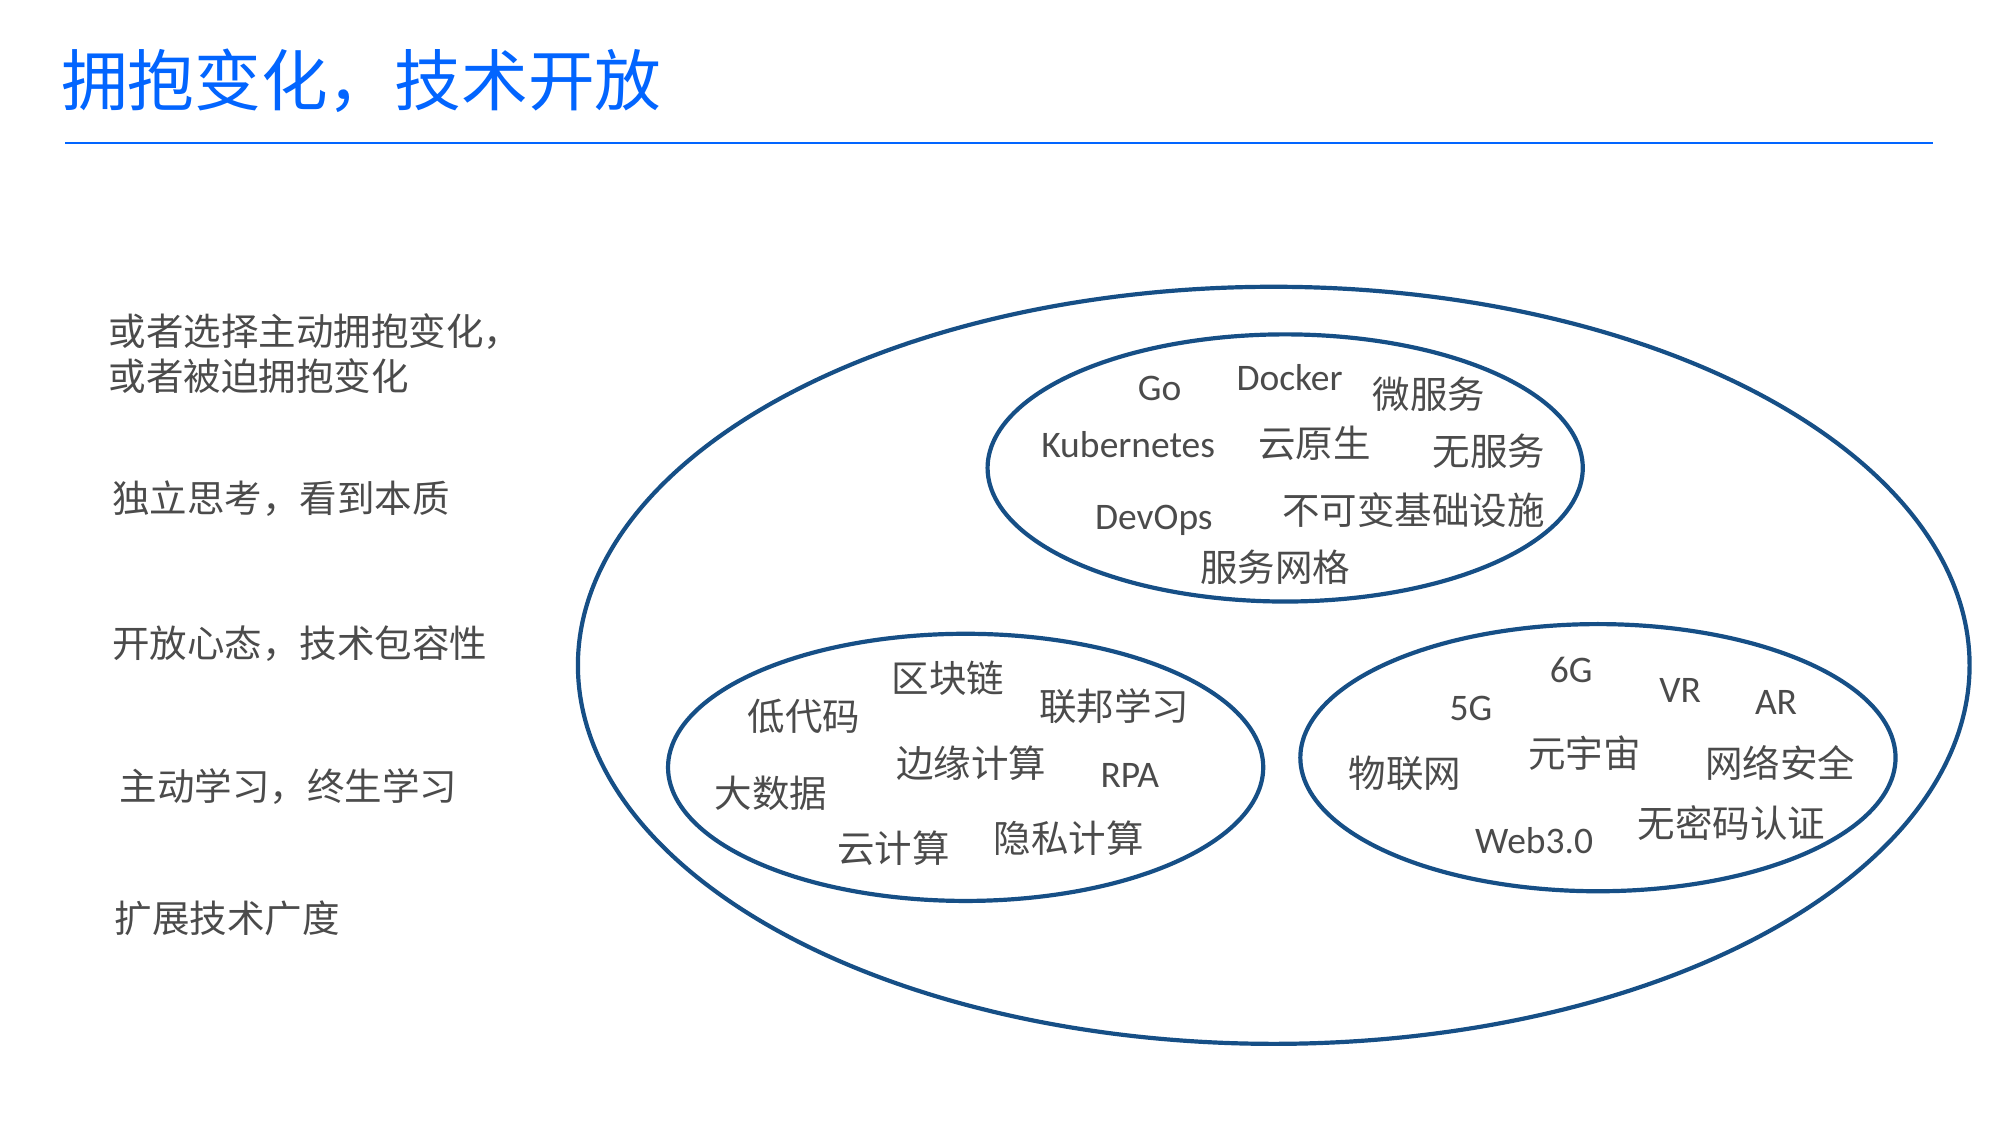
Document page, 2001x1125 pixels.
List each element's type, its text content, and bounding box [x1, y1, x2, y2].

text_box Docker [1221, 345, 1358, 406]
text_box 大数据 [700, 762, 843, 823]
text_box 无服务 [1418, 420, 1561, 481]
text_box 云原生 [1243, 412, 1386, 472]
text_box 无密码认证 [1623, 792, 1841, 852]
text_box Web3.0 [1460, 808, 1609, 868]
text_box 微服务 [1358, 363, 1501, 424]
text_box RPA [1085, 742, 1175, 803]
text_box 主动学习，终生学习 [104, 755, 473, 816]
text_box [668, 633, 1264, 901]
text_box 不可变基础设施 [1267, 479, 1560, 540]
text_box 扩展技术广度 [100, 887, 356, 948]
text_box 云计算 [822, 817, 965, 878]
text_box 独立思考，看到本质 [97, 467, 465, 527]
text_box [1208, 597, 1362, 602]
text_box 隐私计算 [979, 807, 1159, 867]
text_box 元宇宙 [1513, 723, 1656, 783]
text_box 服务网格 [1185, 536, 1365, 597]
text_box [1501, 375, 1583, 520]
text_box 或者选择主动拥抱变化， 或者被迫拥抱变化 [93, 301, 537, 406]
text_box VR [1644, 657, 1716, 718]
text_box [1365, 540, 1536, 597]
text_box 物联网 [1334, 742, 1477, 803]
text_box 5G [1434, 675, 1508, 736]
text_box 网络安全 [1690, 732, 1871, 793]
text_box DevOps [1080, 484, 1228, 544]
text_box 联邦学习 [1024, 675, 1205, 736]
text_box 开放心态，技术包容性 [97, 612, 503, 672]
text_box [577, 286, 1970, 1044]
text_box Go [1123, 355, 1197, 416]
text_box 区块链 [876, 647, 1020, 708]
text_box Kubernetes [1026, 412, 1231, 472]
text_box 边缘计算 [881, 732, 1062, 793]
text_box [987, 334, 1470, 594]
title 拥抱变化，技术开放 [52, 24, 1533, 144]
text_box AR [1740, 669, 1812, 730]
text_box [1300, 624, 1896, 892]
text_box 6G [1535, 637, 1608, 698]
text_box 低代码 [732, 685, 876, 746]
